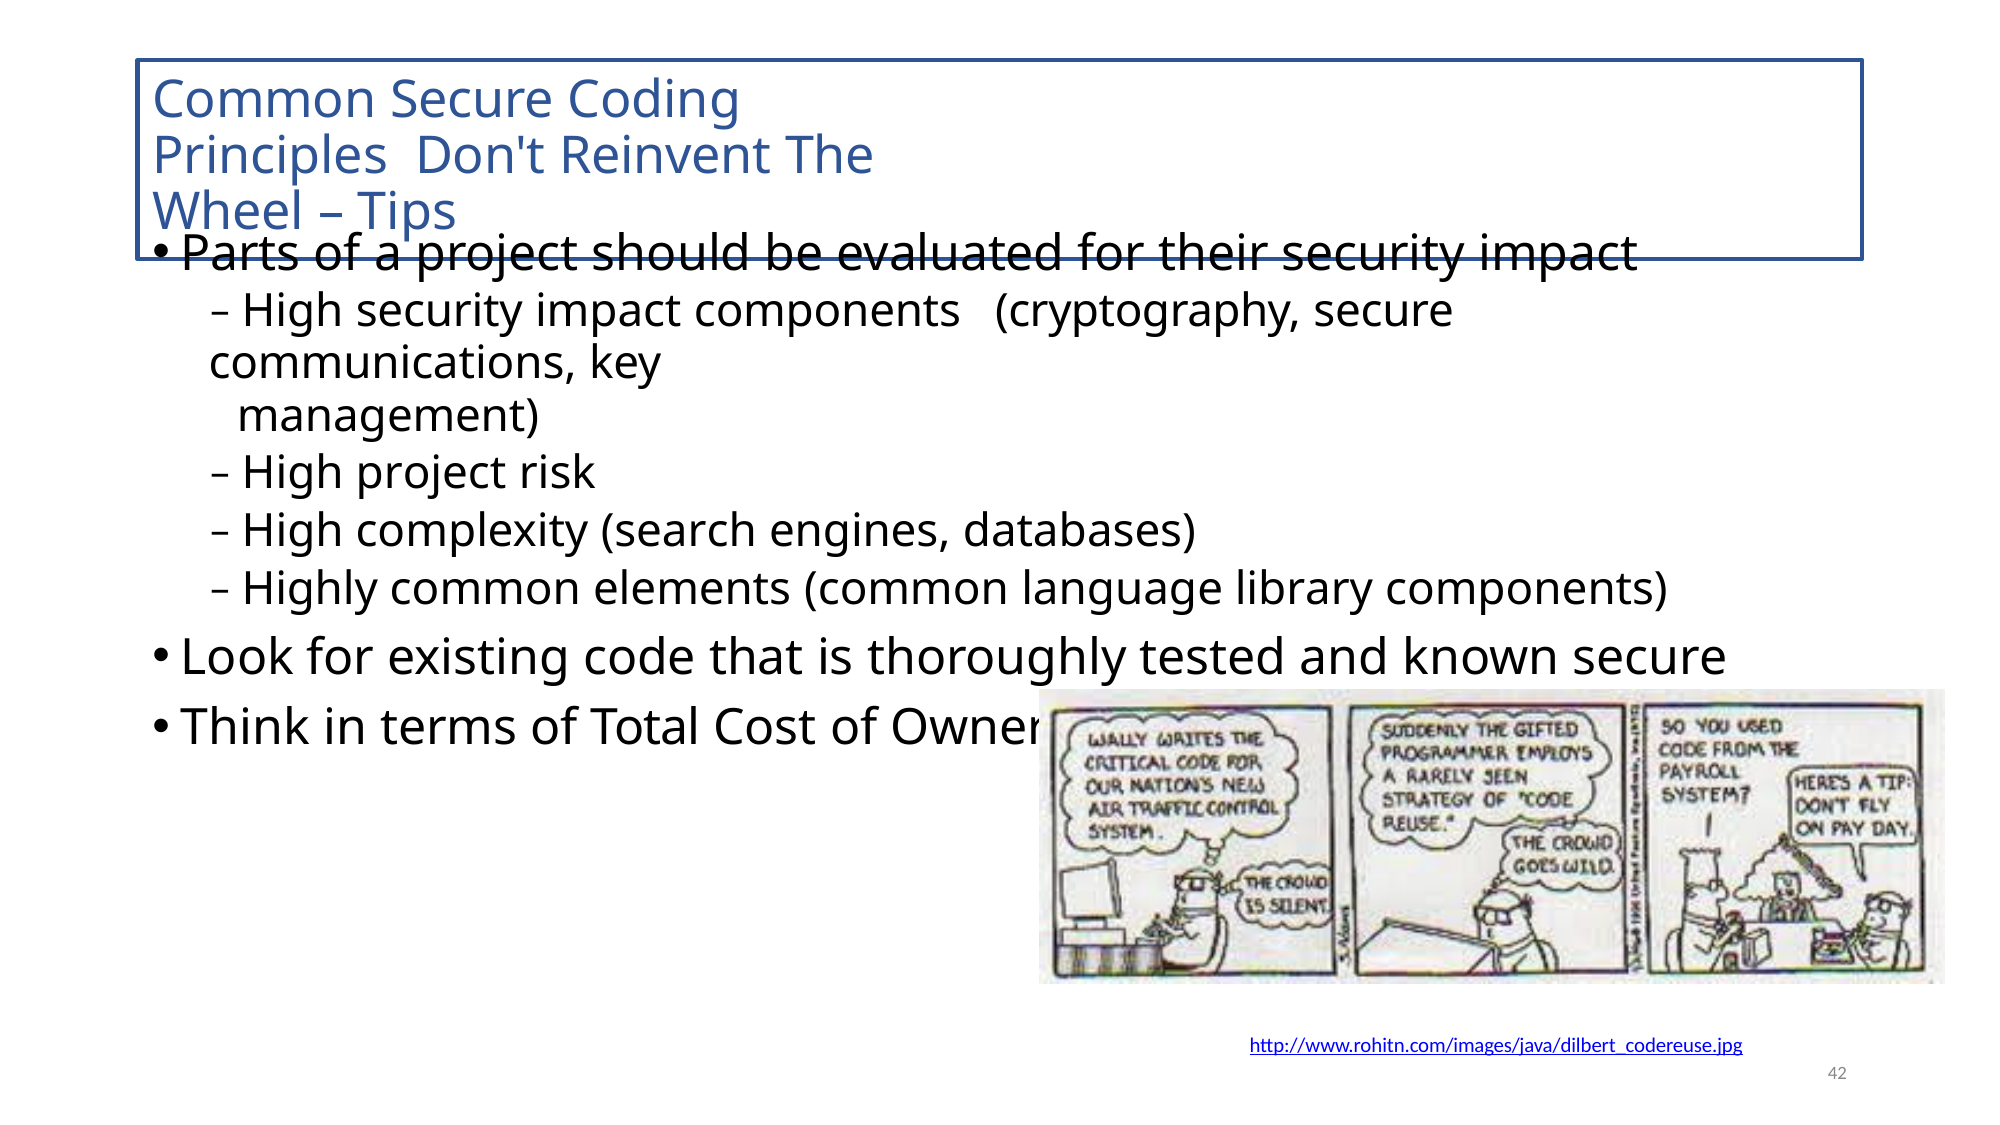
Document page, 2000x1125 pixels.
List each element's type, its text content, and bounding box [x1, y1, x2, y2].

slide_number 42 [1812, 1062, 1856, 1125]
text_box http://www.rohitn.com/images/java/dilbert_codereuse.jpg [1247, 1029, 1755, 1057]
title Common Secure Coding Principles Don't Reinvent The Wheel – Tips [137, 60, 1863, 260]
text_box Parts of a project should be evaluated for their security impact – High security impact components (cryptography, secure communications, key management) – High project risk – High complexity (search engines, databases) – Highly common elements (common language library components) Look for existing code that is thoroughly tested and known secure Think in terms of Total Cost of Ownership [150, 215, 1815, 755]
picture [1039, 688, 1945, 985]
